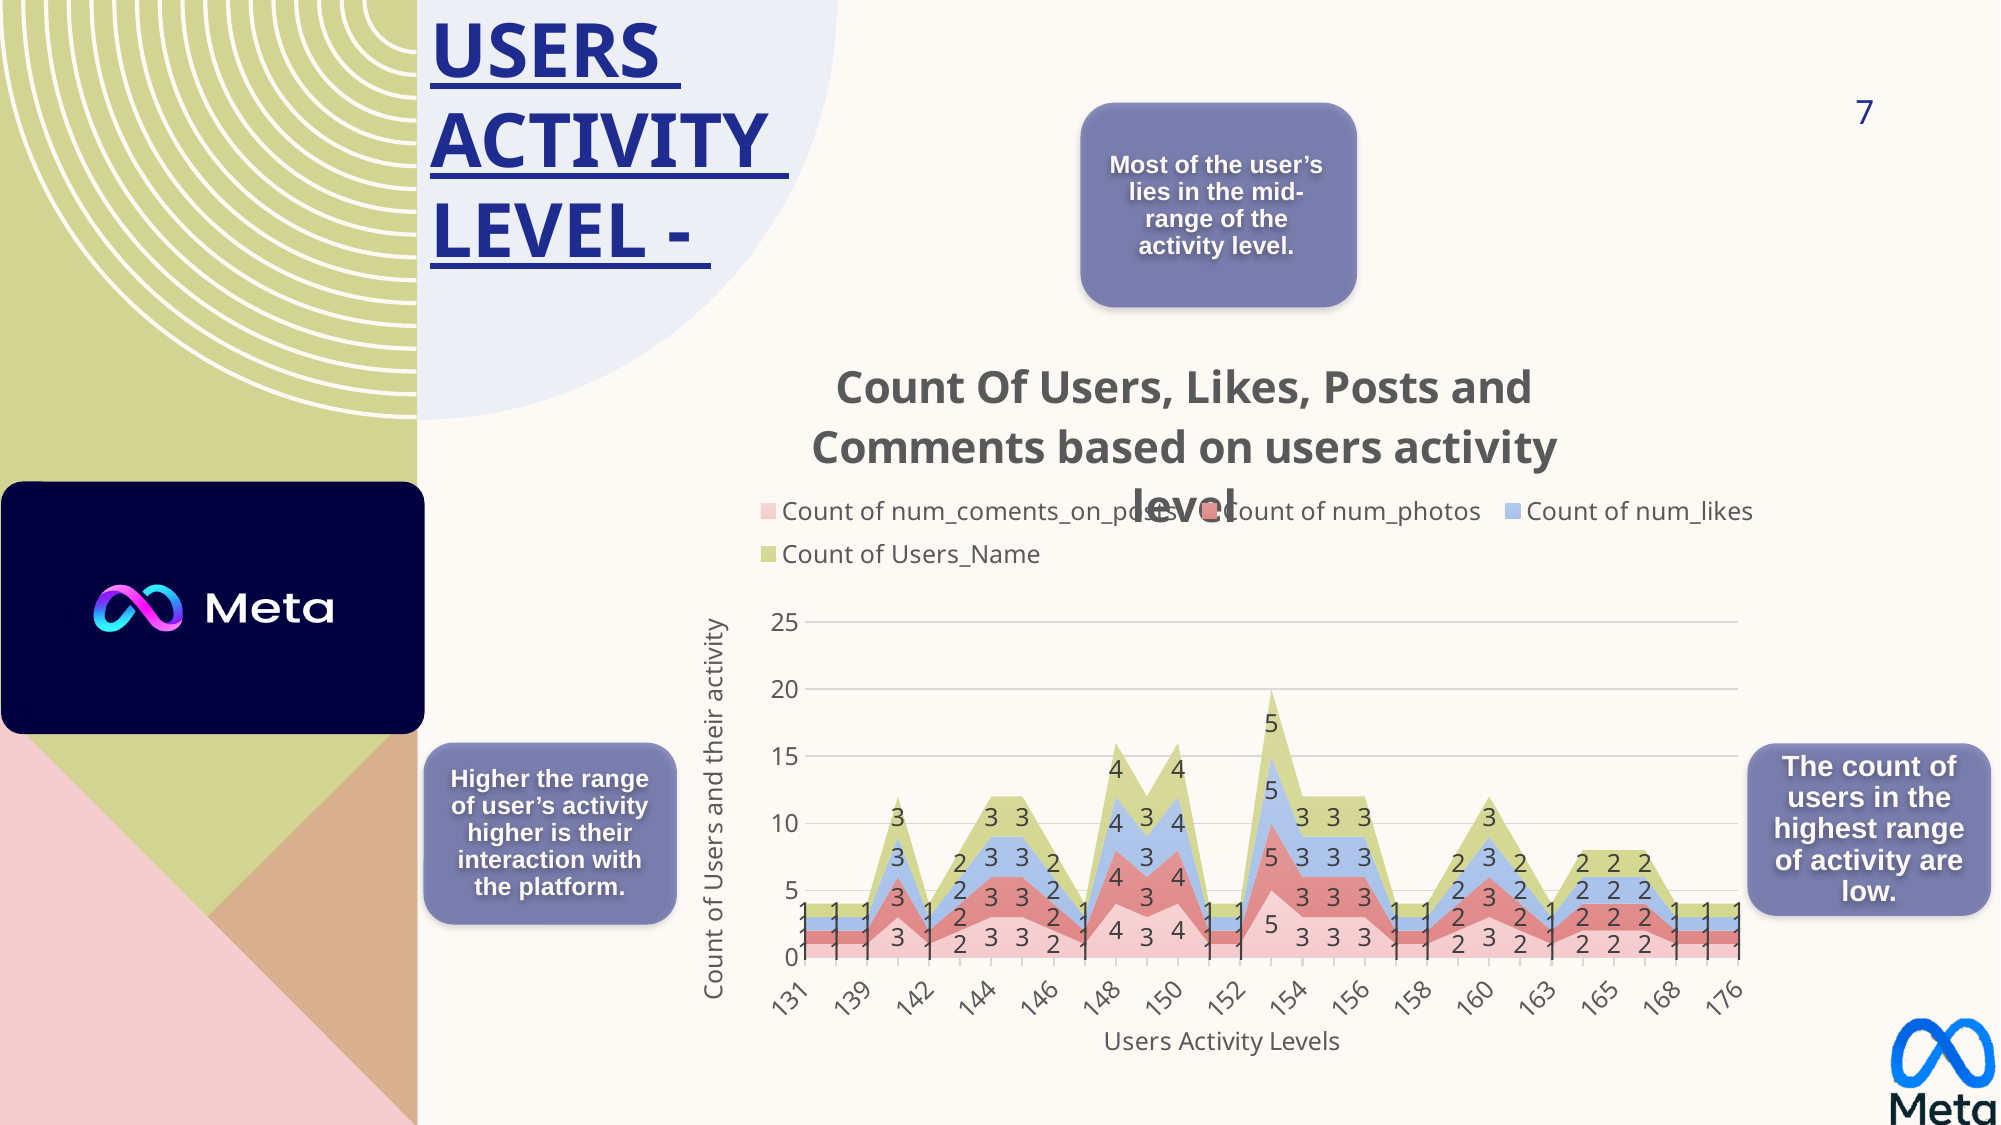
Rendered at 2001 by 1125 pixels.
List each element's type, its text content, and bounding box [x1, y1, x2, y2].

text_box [423, 742, 677, 925]
title Users Activity level - [415, 148, 423, 273]
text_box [1080, 93, 1358, 308]
slide_number 7 [1699, 75, 1875, 116]
picture [1846, 1016, 2000, 1125]
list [423, 116, 1999, 1106]
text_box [1747, 743, 1992, 916]
picture [0, 481, 425, 735]
chart [673, 339, 1770, 1079]
